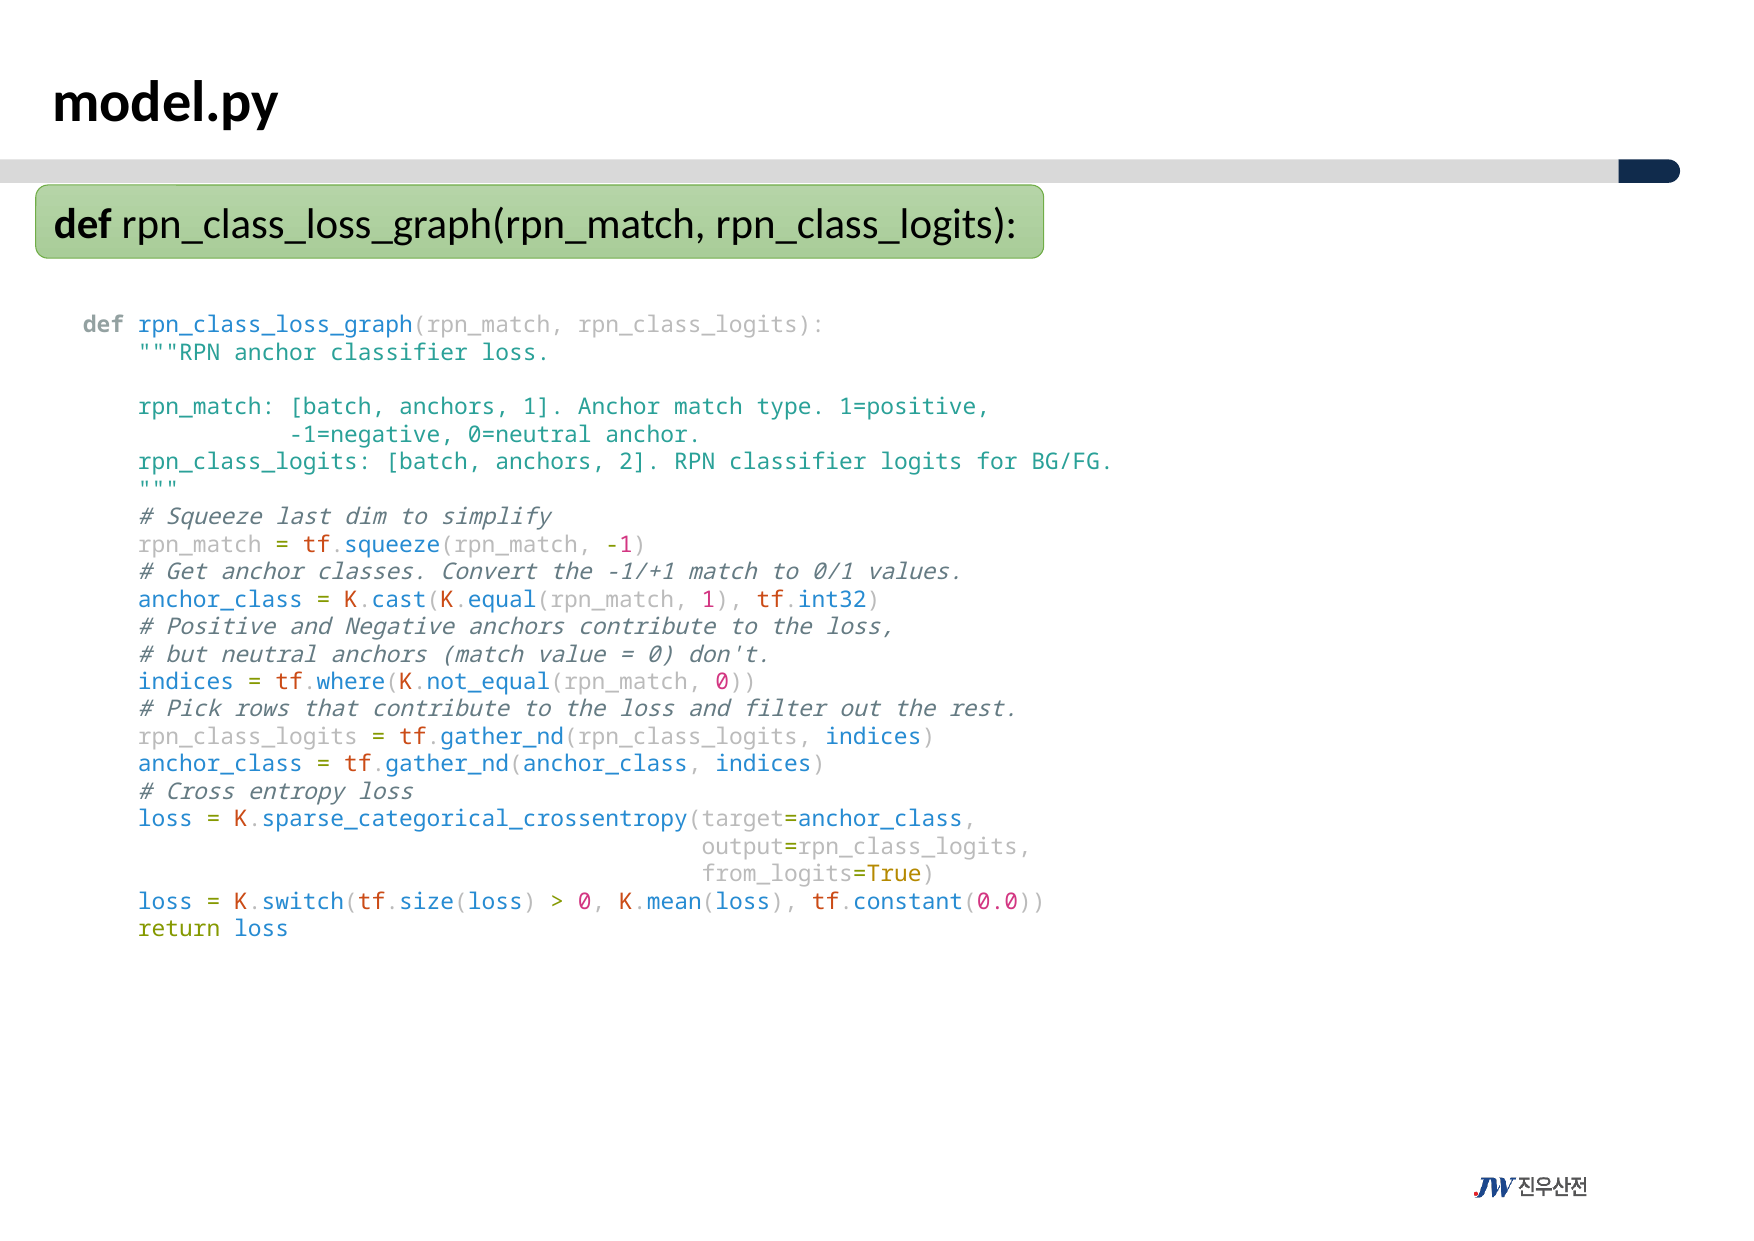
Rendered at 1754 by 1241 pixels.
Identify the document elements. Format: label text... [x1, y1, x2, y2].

text_box def rpn_class_loss_graph(rpn_match, rpn_class_logits): """RPN anchor classifier loss. rpn_match: [batch, anchors, 1]. Anchor match type. 1=positive, -1=negative, 0=neutral anchor. rpn_class_logits: [batch, anchors, 2]. RPN classifier logits for BG/FG. """ # Squeeze last dim to simplify rpn_match = tf.squeeze(rpn_match, -1) # Get anchor classes. Convert the -1/+1 match to 0/1 values. anchor_class = K.cast(K.equal(rpn_match, 1), tf.int32) # Positive and Negative anchors contribute to the loss, # but neutral anchors (match value = 0) don't. indices = tf.where(K.not_equal(rpn_match, 0)) # Pick rows that contribute to the loss and filter out the rest. rpn_class_logits = tf.gather_nd(rpn_class_logits, indices) anchor_class = tf.gather_nd(anchor_class, indices) # Cross entropy loss loss = K.sparse_categorical_crossentropy(target=anchor_class, output=rpn_class_logits, from_logits=True) loss = K.switch(tf.size(loss) > 0, K.mean(loss), tf.constant(0.0)) return loss [68, 302, 1219, 949]
text_box model.py [37, 55, 295, 140]
text_box def rpn_class_loss_graph(rpn_match, rpn_class_logits): [35, 184, 1045, 259]
picture [1465, 1172, 1596, 1203]
